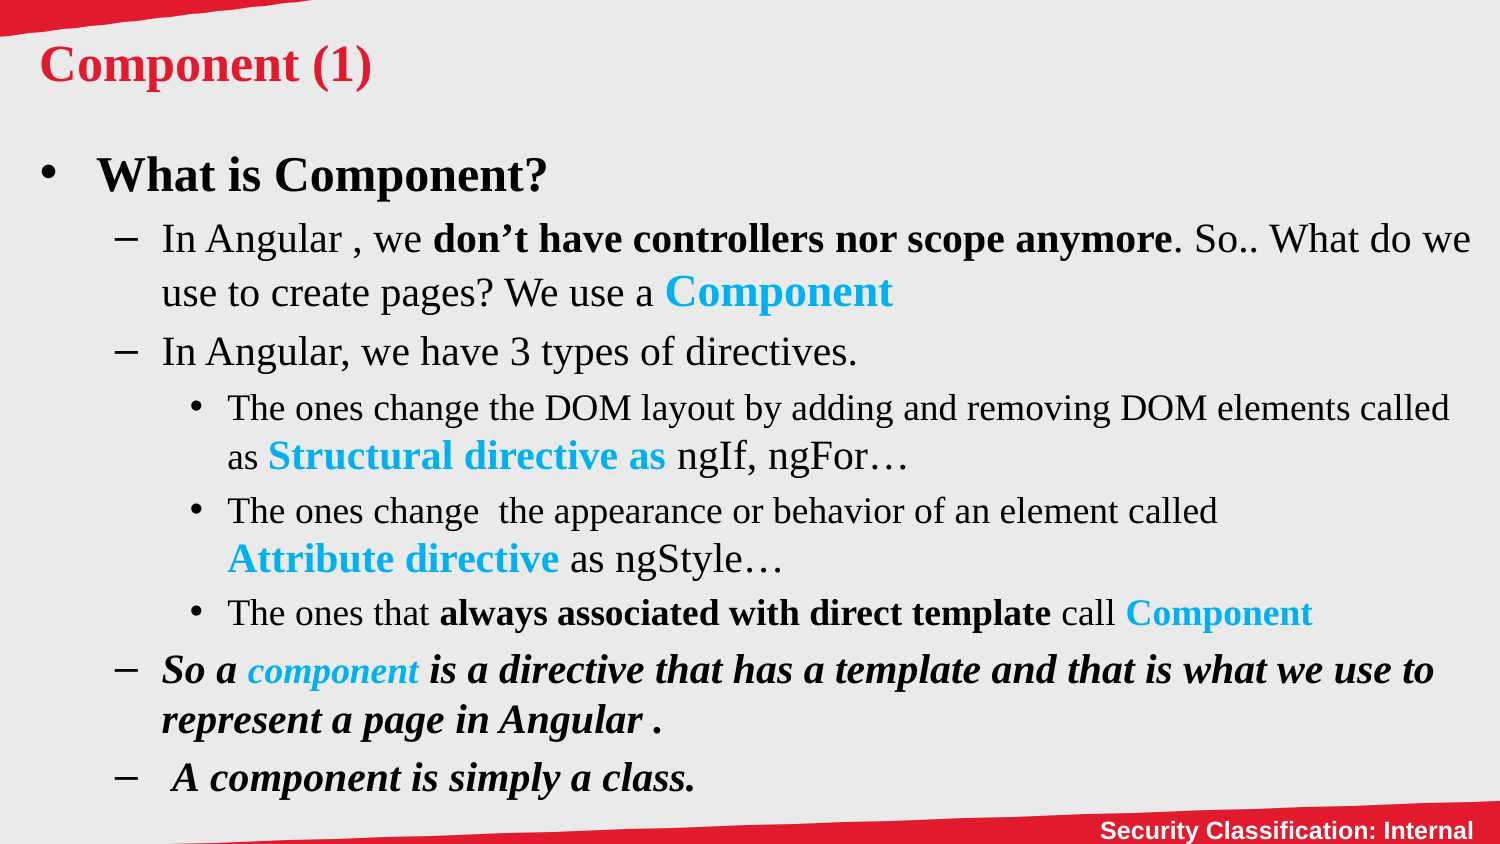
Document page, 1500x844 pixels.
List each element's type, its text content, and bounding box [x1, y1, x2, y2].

picture [1191, 835, 1500, 844]
title Component (1) [24, 21, 1013, 96]
list What is Component? In Angular , we don’t have controllers nor scope anymore. So.. What do we use to create pages? We use a Component In Angular, we have 3 types of directives. The ones change the DOM layout by adding and removing DOM elements called as Structural directive as ngIf, ngFor… The ones change the appearance or behavior of an element called Attribute directive as ngStyle… The ones that always associated with direct template call Component So a component is a directive that has a template and that is what we use to represent a page in Angular . A component is simply a class. [24, 134, 1500, 835]
picture [0, 0, 1500, 844]
